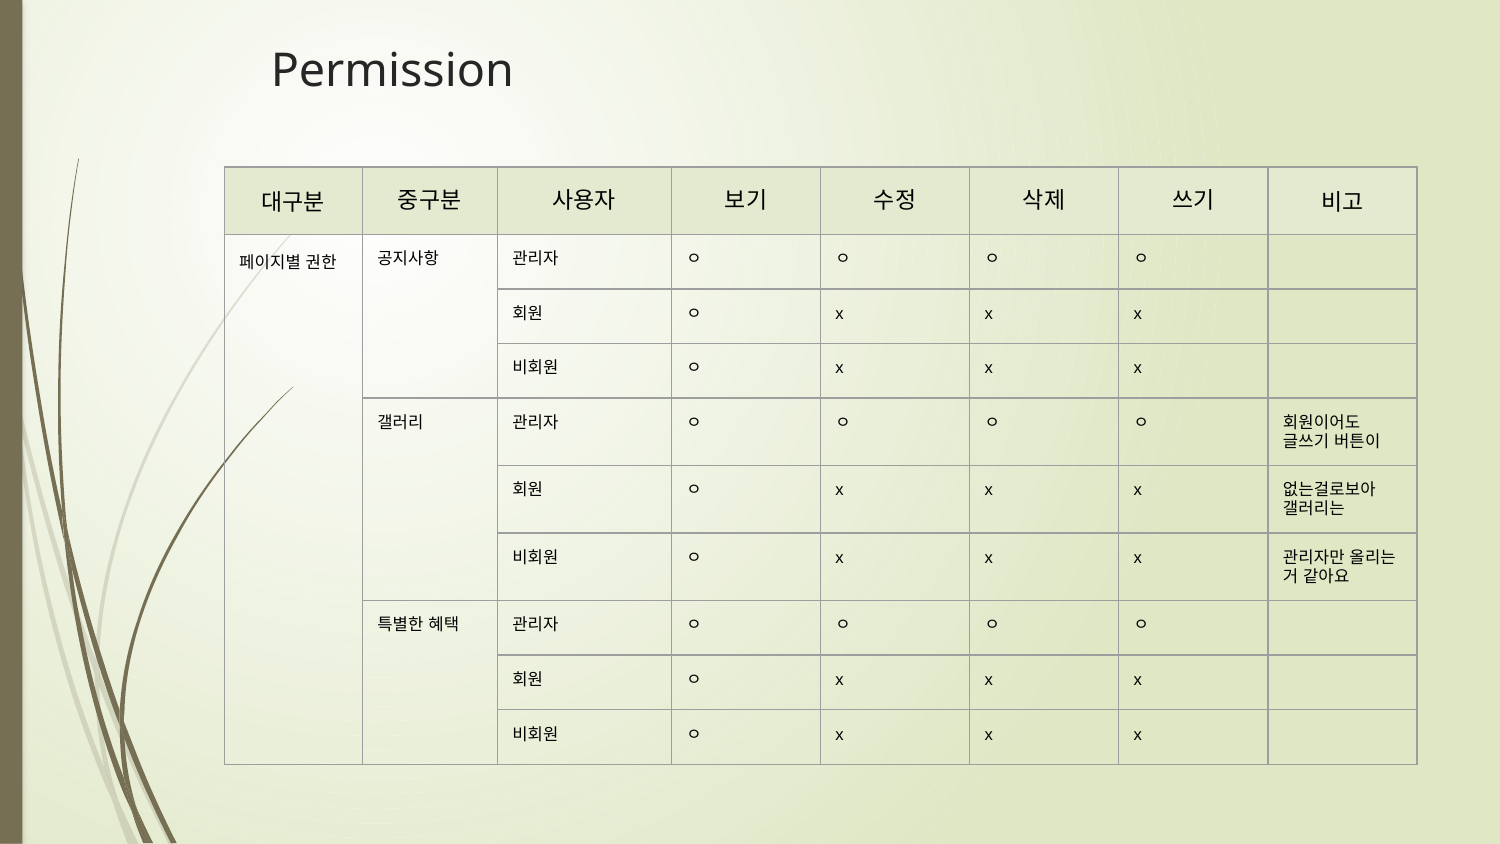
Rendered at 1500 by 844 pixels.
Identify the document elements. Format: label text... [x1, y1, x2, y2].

table_cell x [970, 656, 1118, 709]
table_cell ㅇ [672, 399, 820, 465]
table_header 삭제 [970, 168, 1118, 234]
table_cell x [970, 534, 1118, 600]
table_cell 비회원 [498, 534, 671, 600]
table_cell ㅇ [672, 710, 820, 764]
table_cell x [970, 290, 1118, 343]
table_cell [1269, 601, 1416, 654]
table_cell x [1119, 656, 1267, 709]
table_cell x [970, 466, 1118, 532]
table_cell ㅇ [1119, 601, 1267, 654]
table_cell ㅇ [821, 399, 969, 465]
table_cell x [1119, 710, 1267, 764]
table_cell ㅇ [672, 290, 820, 343]
table_cell ㅇ [1119, 399, 1267, 465]
table_cell 없는걸로보아 갤러리는 [1269, 466, 1416, 532]
table_cell x [1119, 290, 1267, 343]
table_cell 비회원 [498, 710, 671, 764]
table_cell x [821, 710, 969, 764]
table_cell ㅇ [970, 399, 1118, 465]
table_cell ㅇ [672, 466, 820, 532]
table_cell 특별한 혜택 [363, 601, 497, 764]
table_cell 회원이어도 글쓰기 버튼이 [1269, 399, 1416, 465]
table_cell x [1119, 466, 1267, 532]
table_cell [1269, 710, 1416, 764]
table_cell ㅇ [672, 534, 820, 600]
table_header 보기 [672, 168, 820, 234]
table_cell 페이지별 권한 [225, 235, 362, 764]
table_cell [1269, 344, 1416, 397]
table_cell ㅇ [970, 601, 1118, 654]
table_cell x [1119, 534, 1267, 600]
table_cell ㅇ [672, 601, 820, 654]
table_cell x [821, 290, 969, 343]
table_header 비고 [1269, 168, 1416, 234]
title Permission [255, 20, 1449, 115]
table_cell [1269, 235, 1416, 288]
table_cell x [970, 710, 1118, 764]
table_cell ㅇ [970, 235, 1118, 288]
table_cell x [821, 344, 969, 397]
table_cell ㅇ [672, 235, 820, 288]
table_header 사용자 [498, 168, 671, 234]
table_cell x [821, 656, 969, 709]
table_cell x [1119, 344, 1267, 397]
table_cell x [821, 534, 969, 600]
table_cell [1269, 656, 1416, 709]
table_header 중구분 [363, 168, 497, 234]
table_cell 관리자만 올리는 거 같아요 [1269, 534, 1416, 600]
table_cell x [821, 466, 969, 532]
table_cell ㅇ [1119, 235, 1267, 288]
table_header 쓰기 [1119, 168, 1267, 234]
table_cell ㅇ [672, 344, 820, 397]
table_cell 관리자 [498, 235, 671, 288]
table_header 대구분 [225, 168, 362, 234]
table_cell ㅇ [821, 235, 969, 288]
table_cell x [970, 344, 1118, 397]
table_cell ㅇ [821, 601, 969, 654]
table_cell 공지사항 [363, 235, 497, 397]
table_cell 관리자 [498, 601, 671, 654]
table_cell 갤러리 [363, 399, 497, 600]
table_cell 비회원 [498, 344, 671, 397]
table_cell 회원 [498, 466, 671, 532]
table_cell [1269, 290, 1416, 343]
table_cell 회원 [498, 290, 671, 343]
table_cell ㅇ [672, 656, 820, 709]
table_cell 관리자 [498, 399, 671, 465]
table_cell 회원 [498, 656, 671, 709]
table_header 수정 [821, 168, 969, 234]
